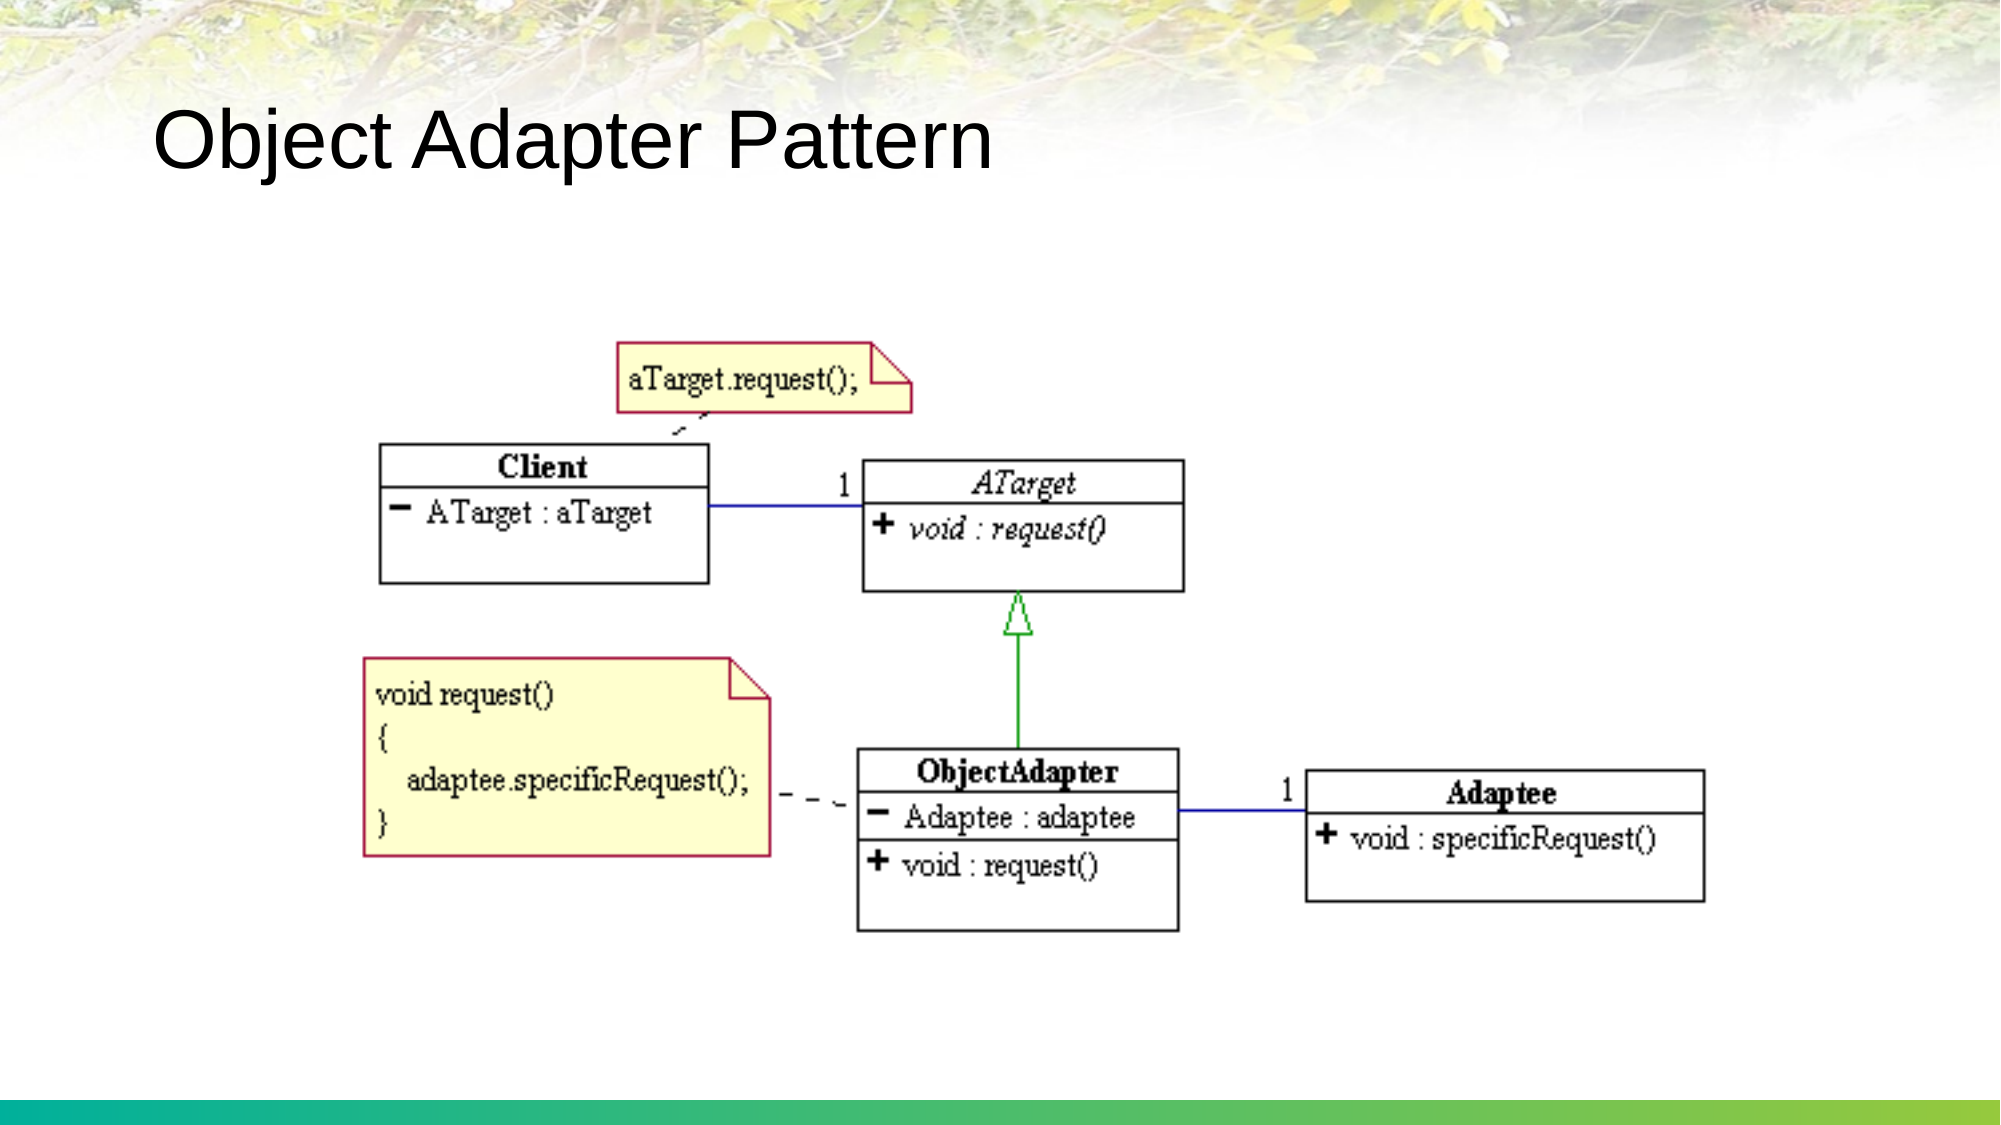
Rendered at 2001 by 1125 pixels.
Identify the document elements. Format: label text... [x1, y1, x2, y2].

picture [0, 0, 2000, 182]
picture [337, 337, 1726, 965]
title Object Adapter Pattern [137, 59, 1863, 223]
